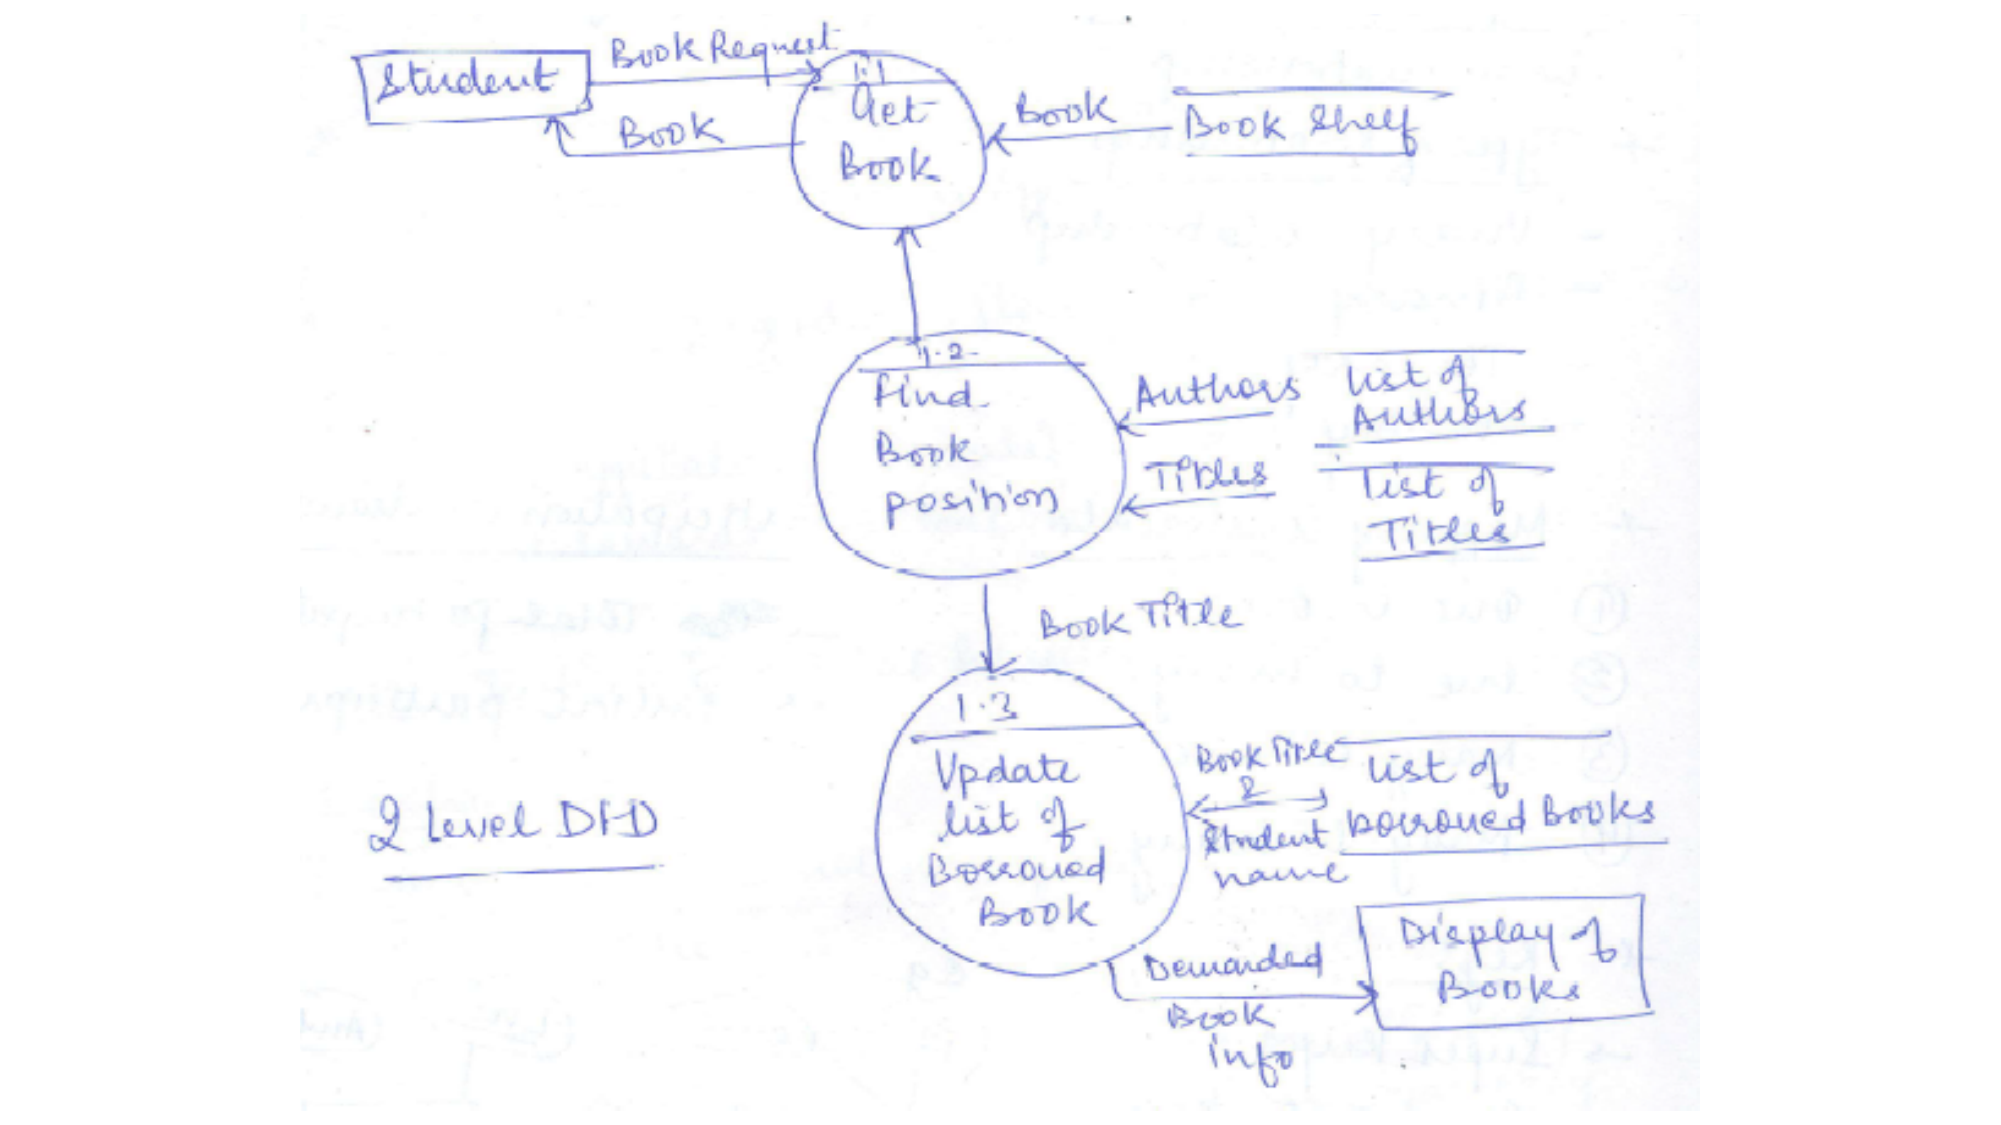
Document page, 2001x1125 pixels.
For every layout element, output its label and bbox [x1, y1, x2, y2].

picture [299, 14, 1700, 1111]
